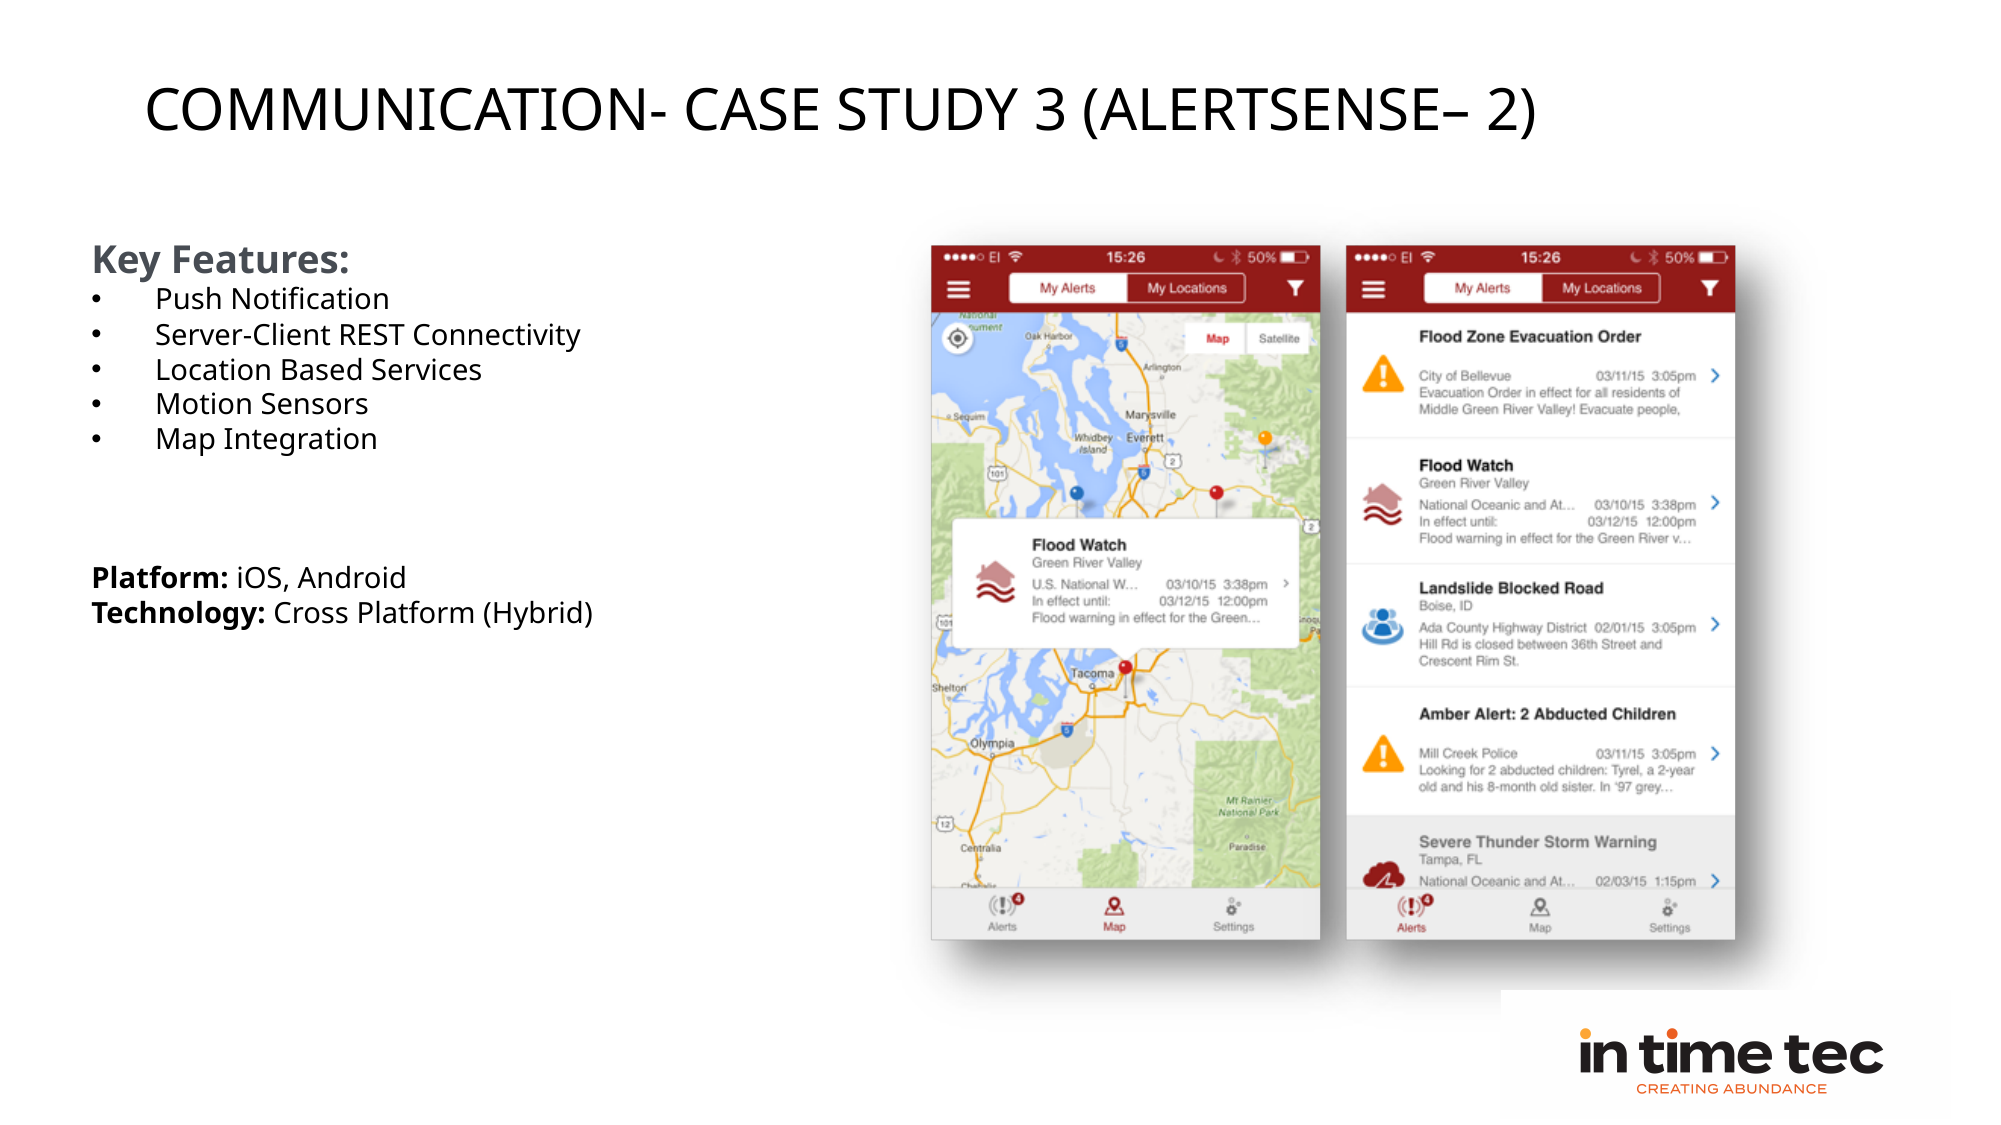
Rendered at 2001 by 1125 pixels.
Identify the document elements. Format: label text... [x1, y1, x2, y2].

text_box Key Features: Push Notification Server-Client REST Connectivity Location Based Services Motion Sensors Map Integration Platform: iOS, Android Technology: Cross Platform (Hybrid) [81, 227, 710, 1125]
picture [883, 197, 1953, 1119]
title COMMUNICATION- CASE STUDY 3 (ALERTSENSE– 2) [129, 58, 1930, 199]
